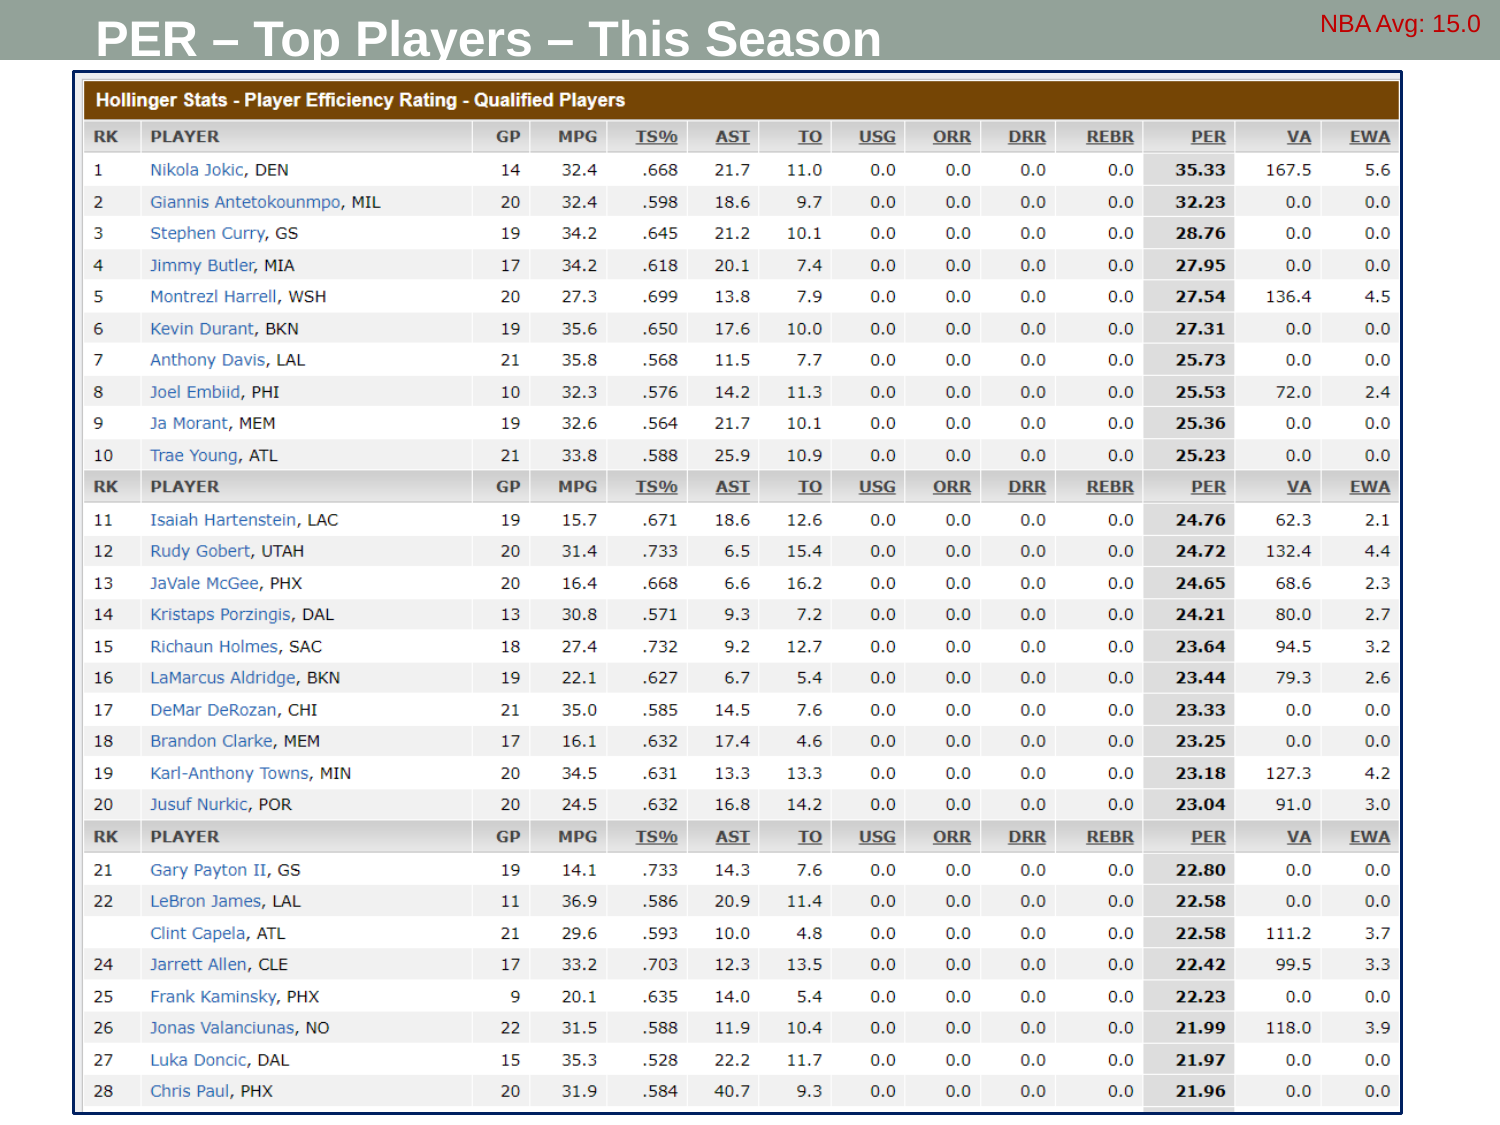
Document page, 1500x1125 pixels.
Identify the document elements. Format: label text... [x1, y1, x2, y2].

text_box NBA Avg: 15.0 [1305, 0, 1497, 45]
picture [74, 72, 1401, 1113]
text_box PER – Top Players – This Season [80, 0, 899, 70]
